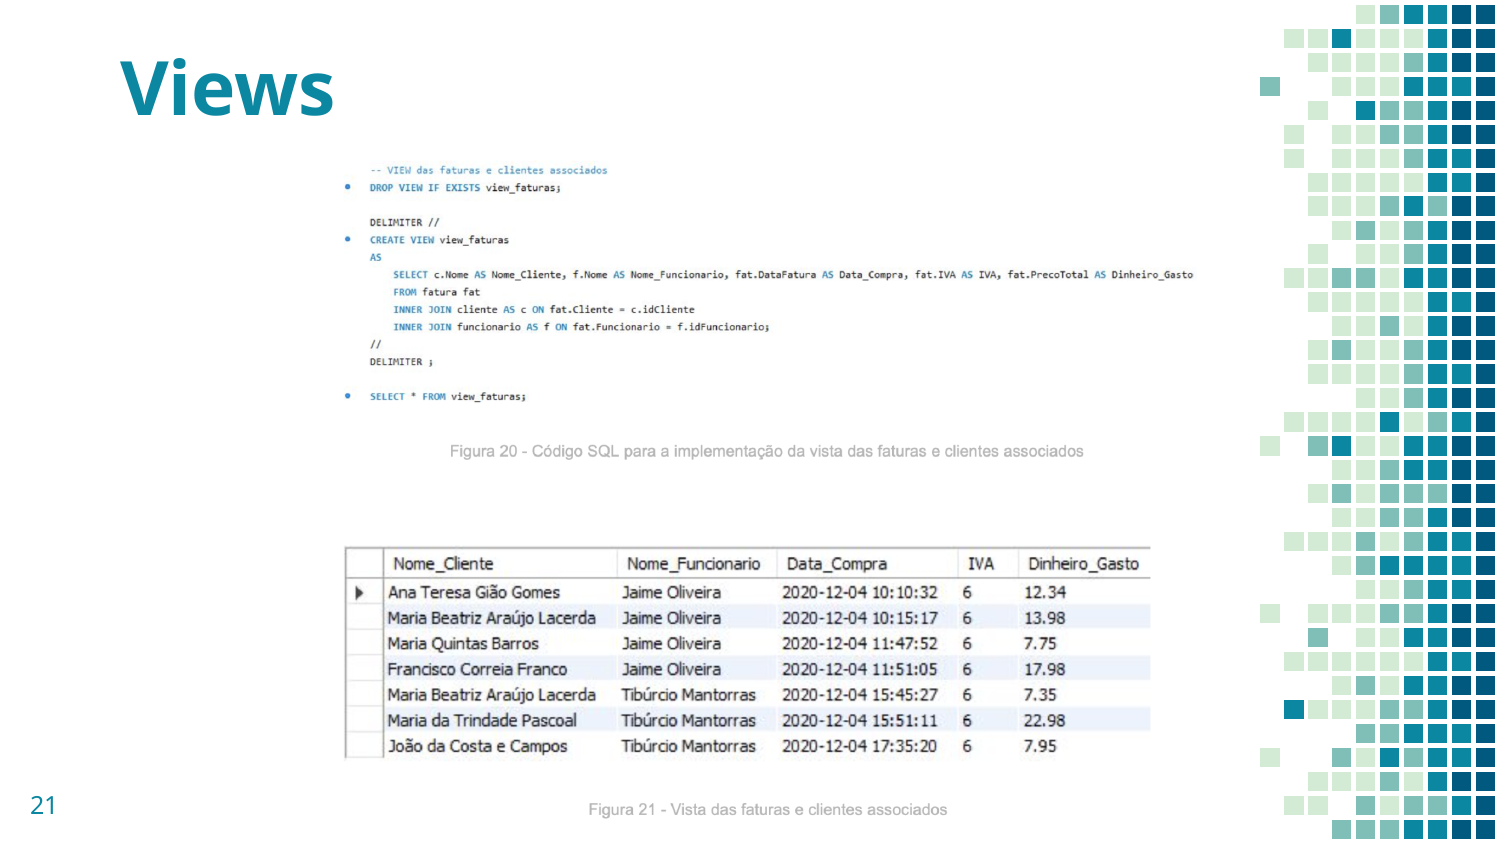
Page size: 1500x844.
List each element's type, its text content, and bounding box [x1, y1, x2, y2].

picture [331, 145, 1215, 835]
slide_number 21 [15, 774, 105, 839]
title Views [105, 4, 1215, 146]
